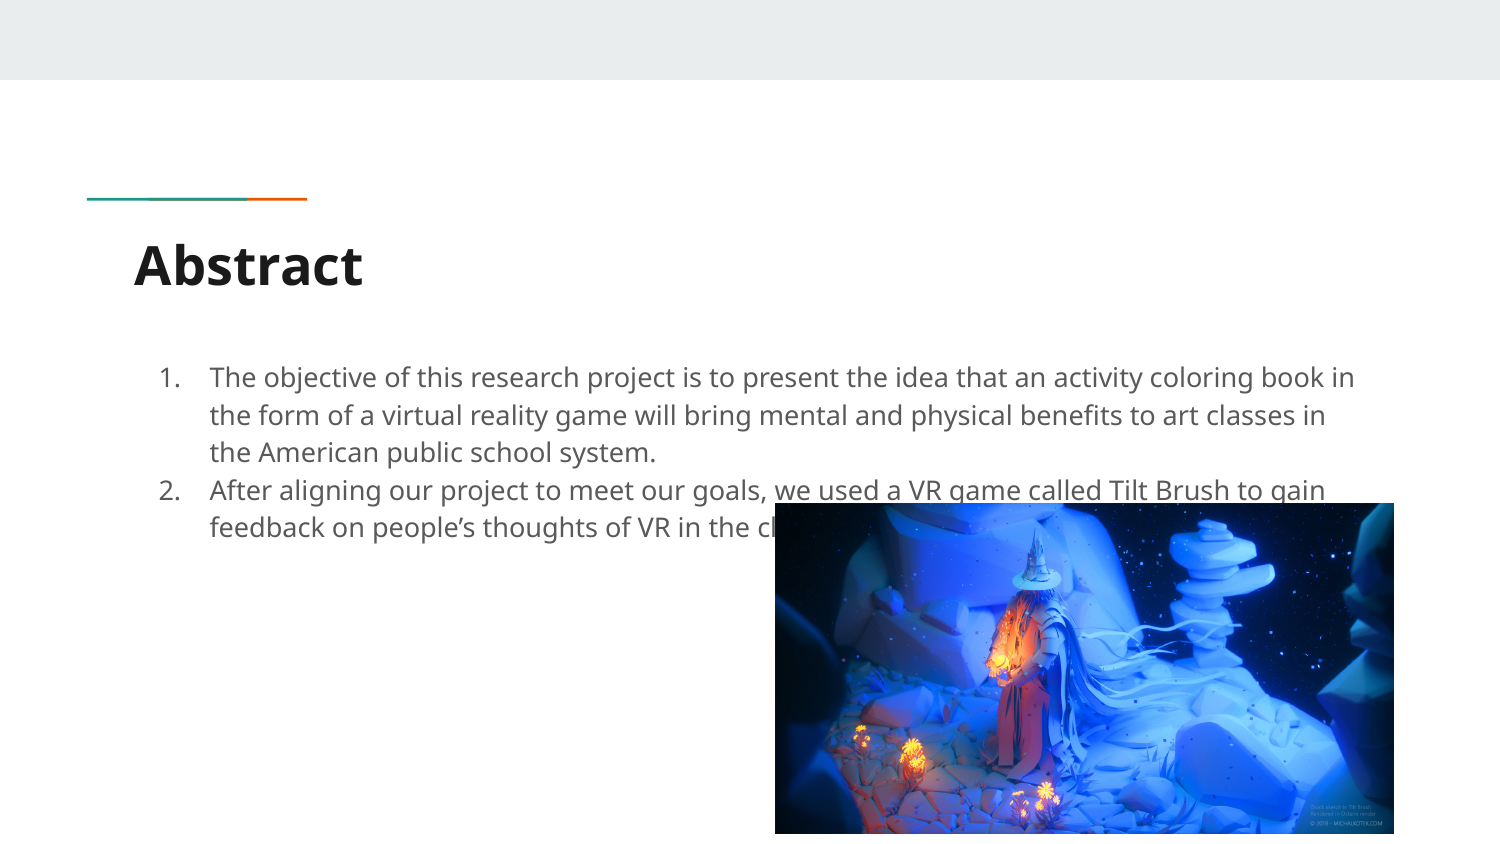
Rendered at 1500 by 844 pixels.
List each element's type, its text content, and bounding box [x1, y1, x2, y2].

list The objective of this research project is to present the idea that an activity coloring book in the form of a virtual reality game will bring mental and physical benefits to art classes in the American public school system. After aligning our project to meet our goals, we used a VR game called Tilt Brush to gain feedback on people’s thoughts of VR in the classroom. [119, 341, 1381, 712]
title Abstract [119, 216, 1381, 305]
picture [775, 503, 1395, 834]
